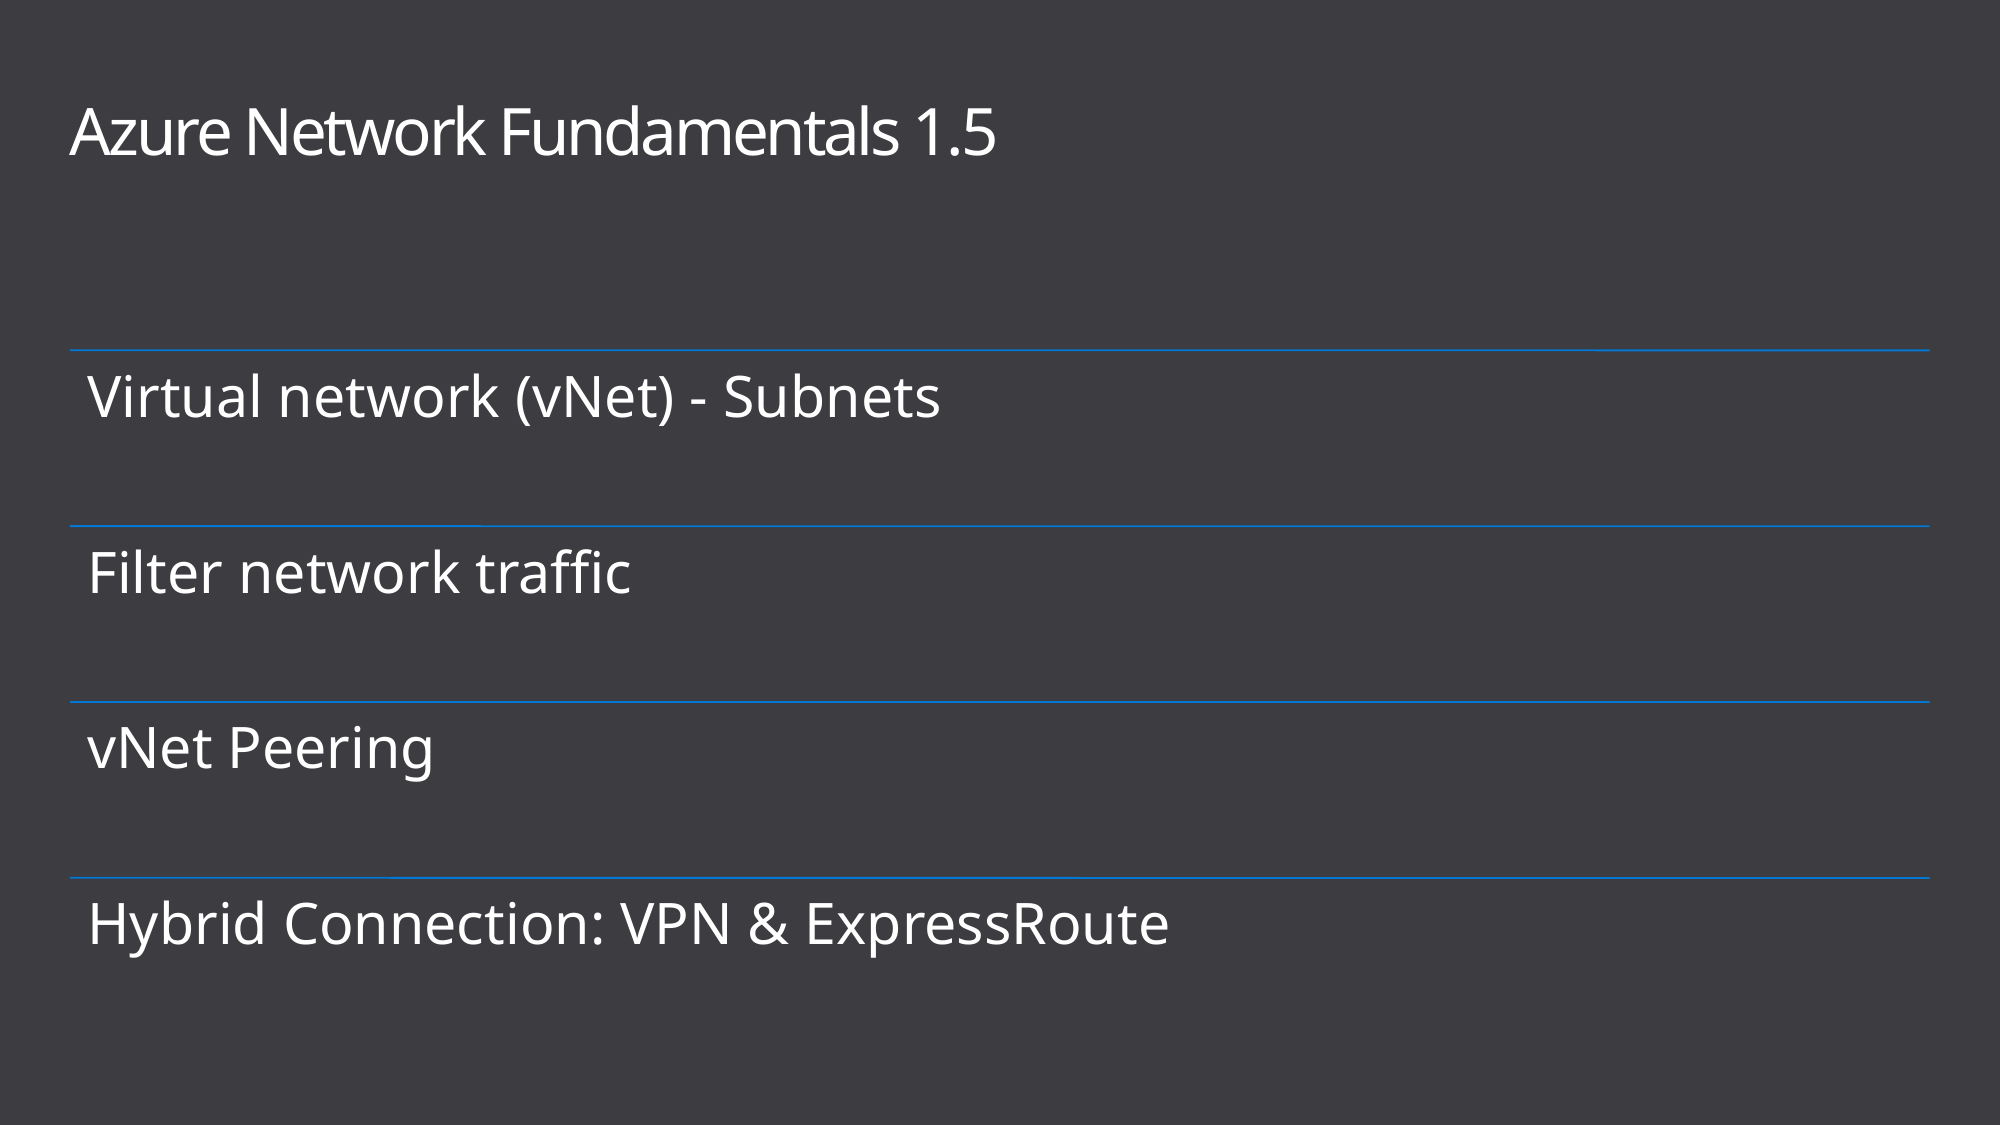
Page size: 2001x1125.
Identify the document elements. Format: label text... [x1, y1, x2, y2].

title Azure Network Fundamentals 1.5 [69, 72, 1930, 194]
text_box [69, 349, 1930, 1054]
